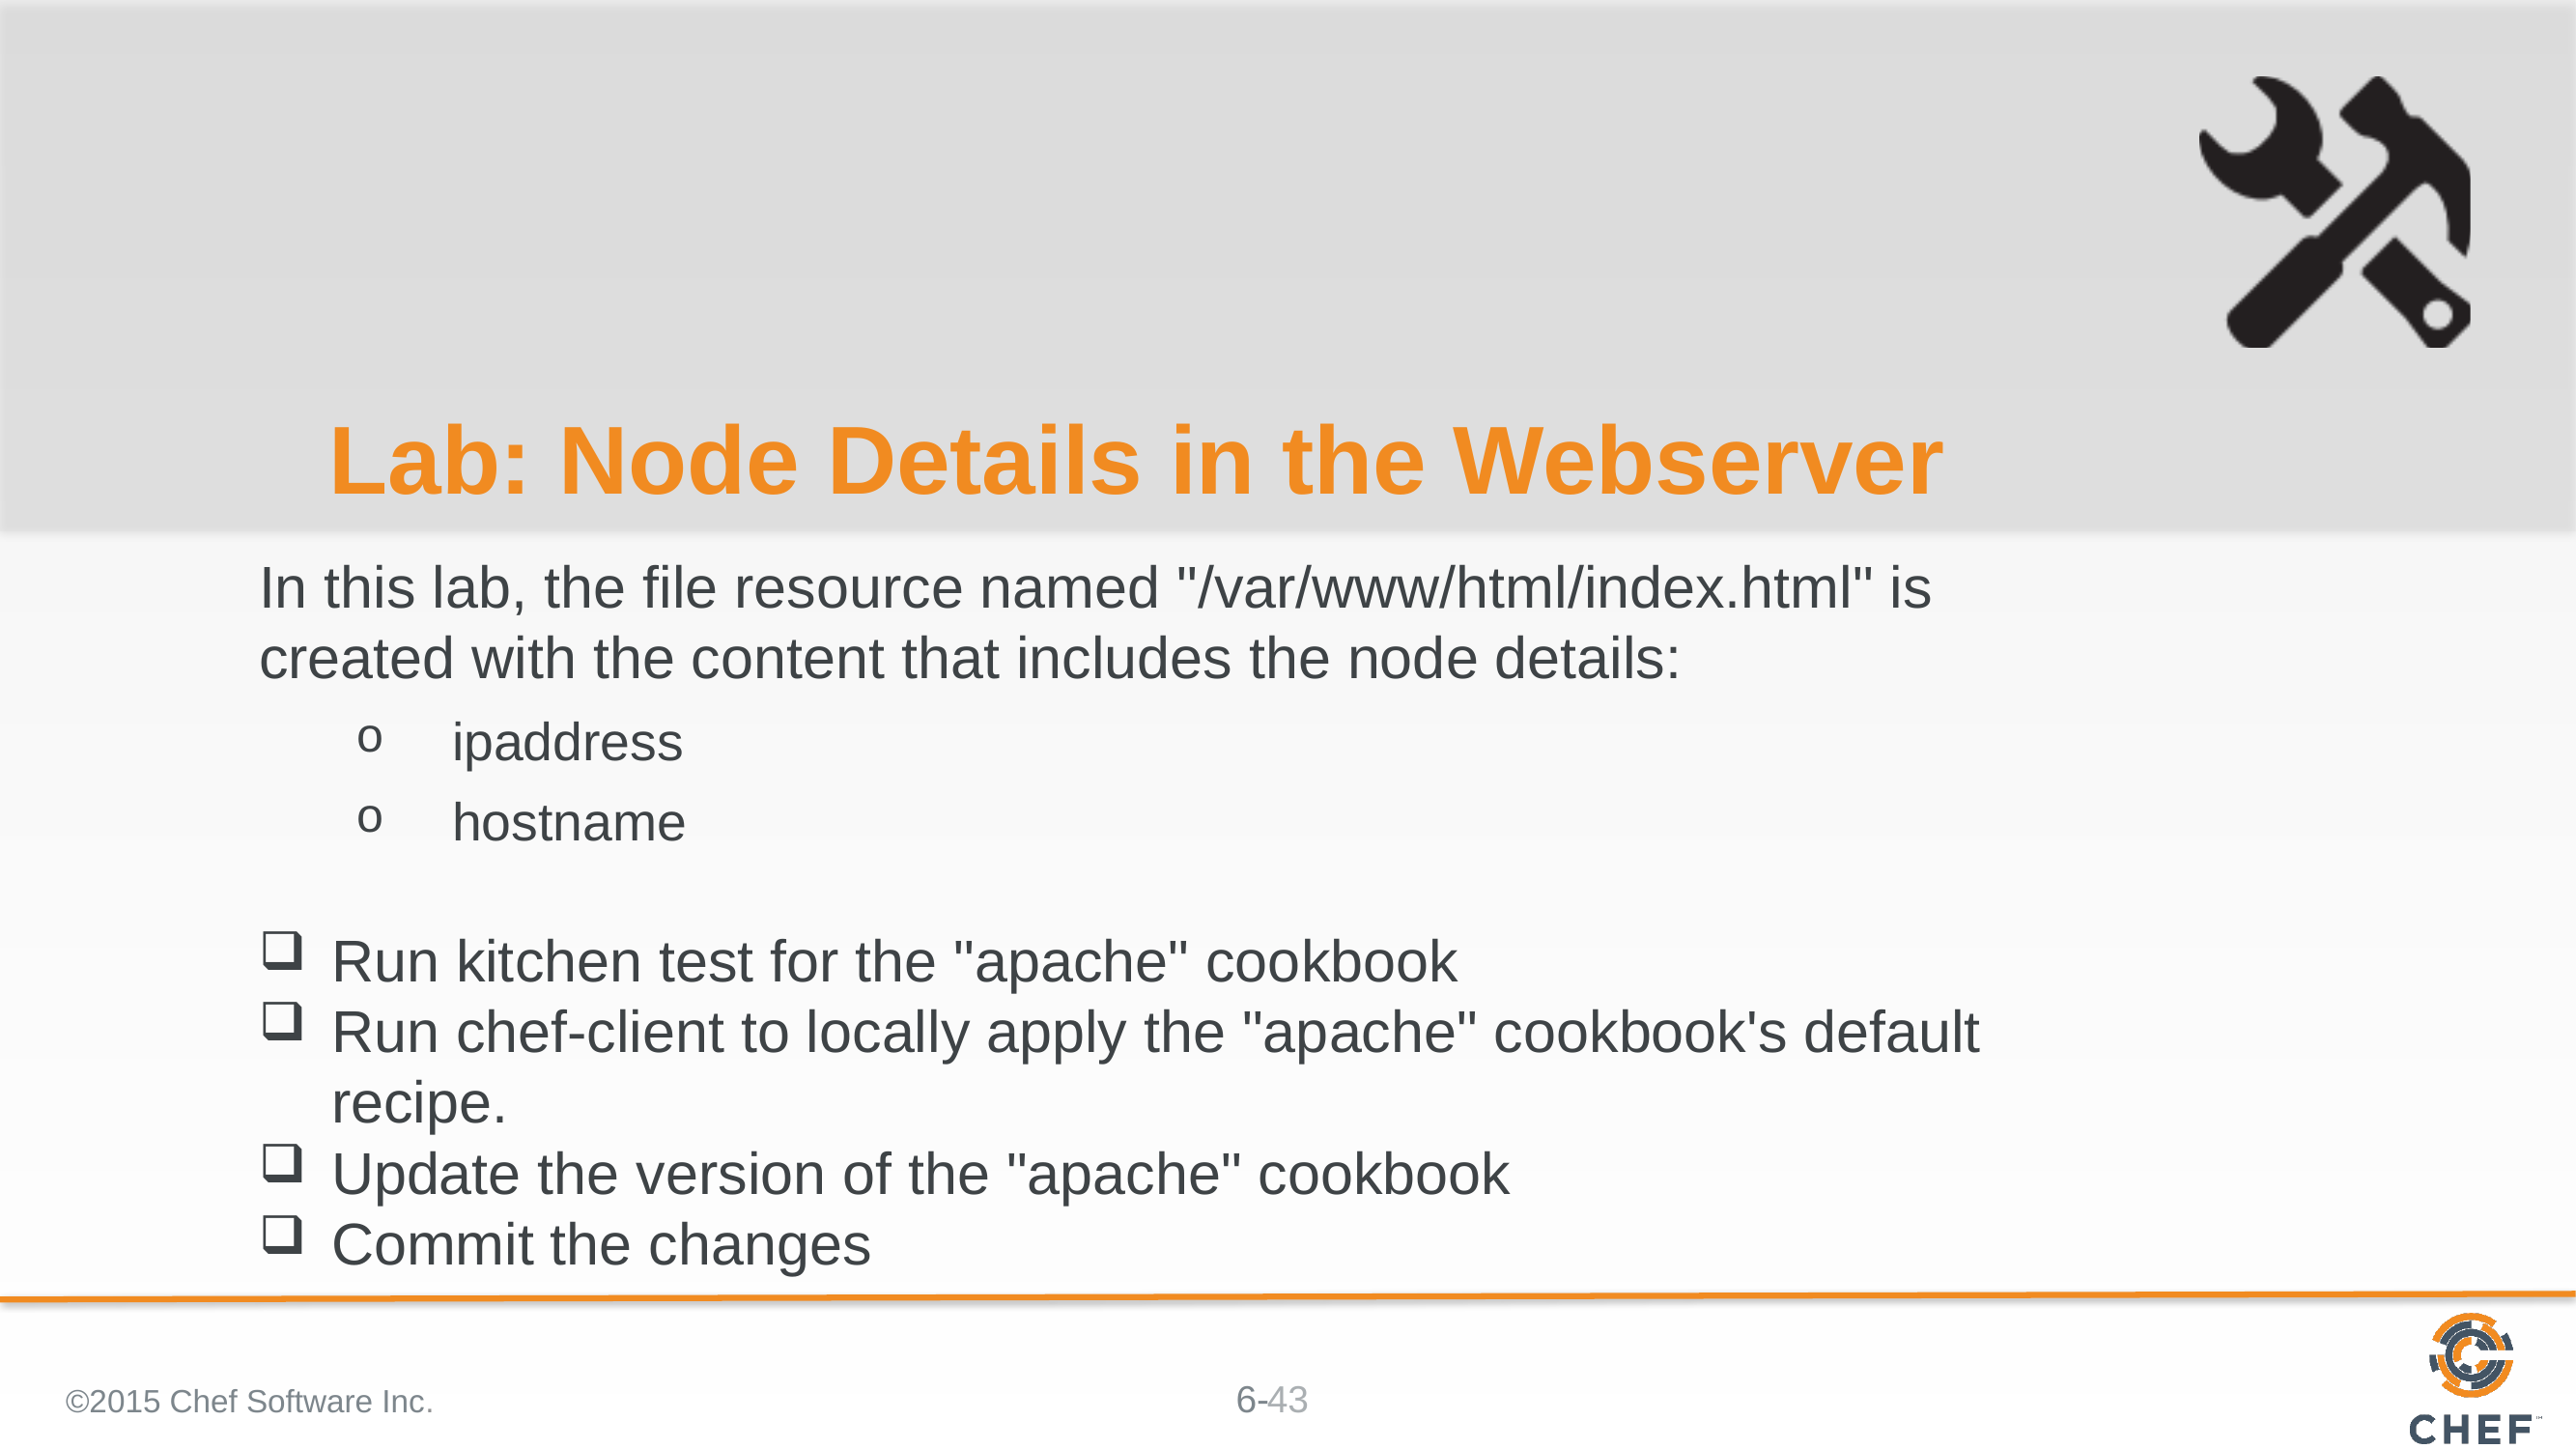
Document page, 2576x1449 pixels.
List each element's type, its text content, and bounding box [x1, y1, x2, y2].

picture [2399, 1297, 2550, 1449]
title Lab: Node Details in the Webserver [314, 395, 2371, 531]
subtitle In this lab, the file resource named "/var/www/html/index.html" is created with the content that includes the node details: ipaddress hostname Run kitchen test for the "apache" cookbook Run chef-client to locally apply the "apache" cookbook's default recipe. Update the version of the "apache" cookbook Commit the changes [244, 534, 2089, 1364]
slide_number 43 [998, 1359, 1578, 1437]
footer ©2015 Chef Software Inc. [51, 1359, 952, 1440]
